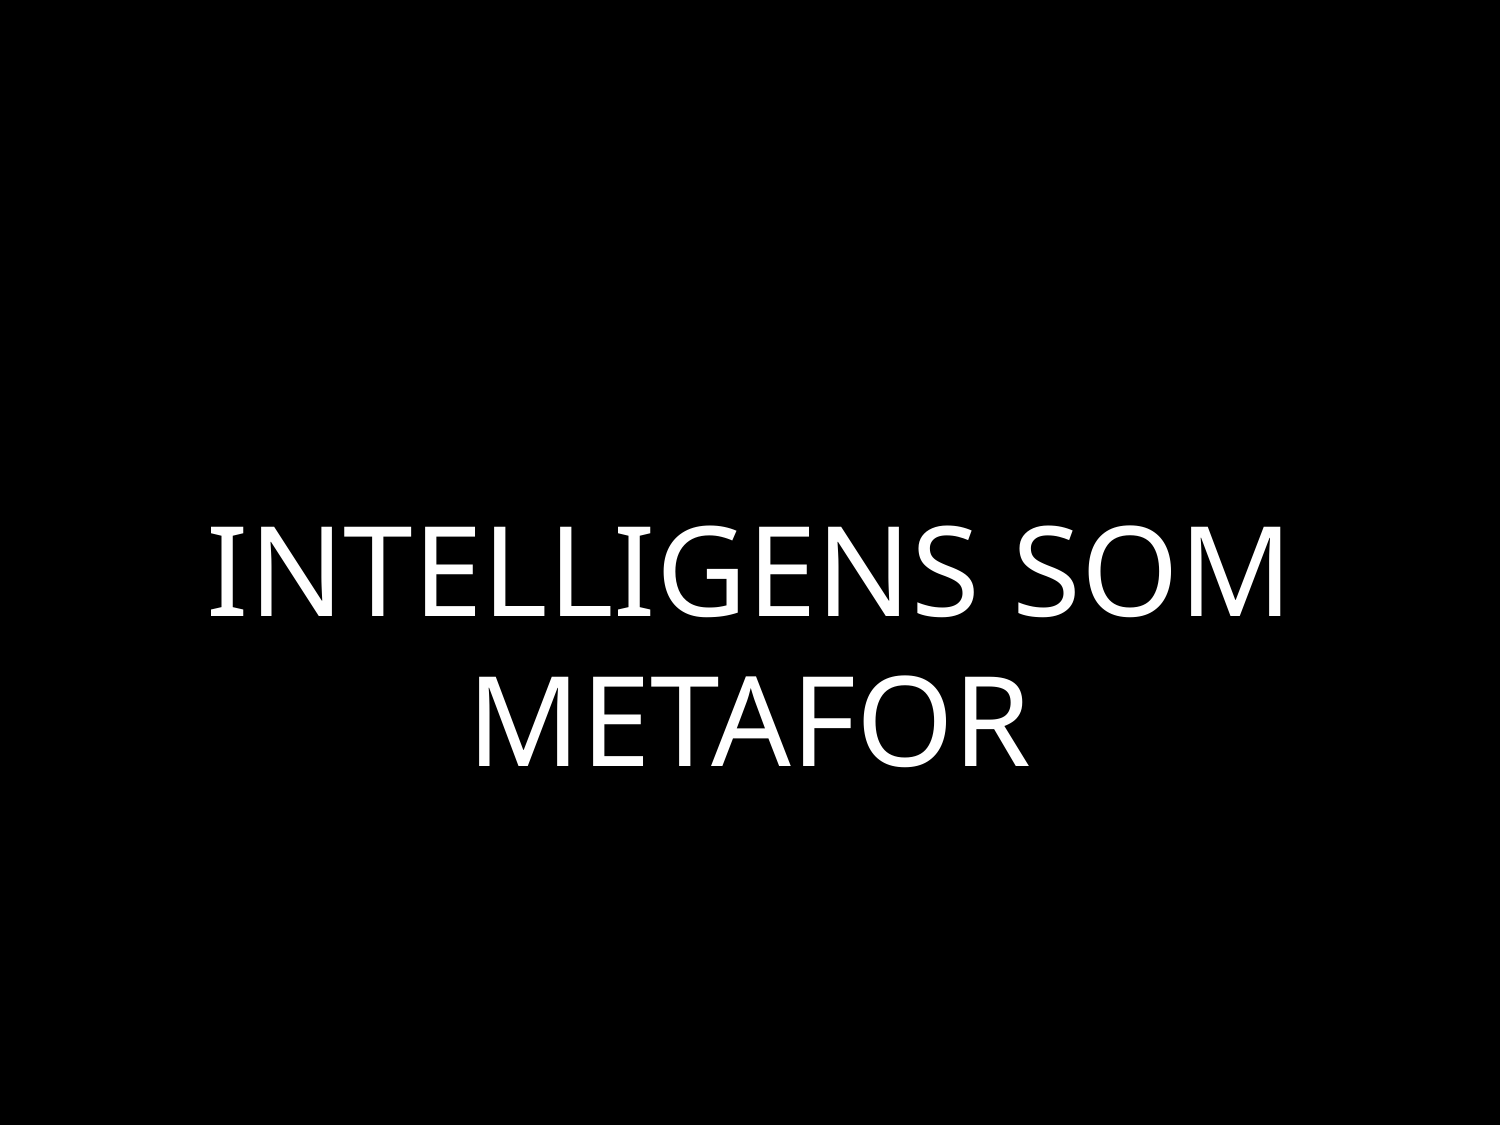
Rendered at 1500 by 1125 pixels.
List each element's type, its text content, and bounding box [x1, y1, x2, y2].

list INTELLIGENS SOM METAFOR [0, 484, 1500, 586]
